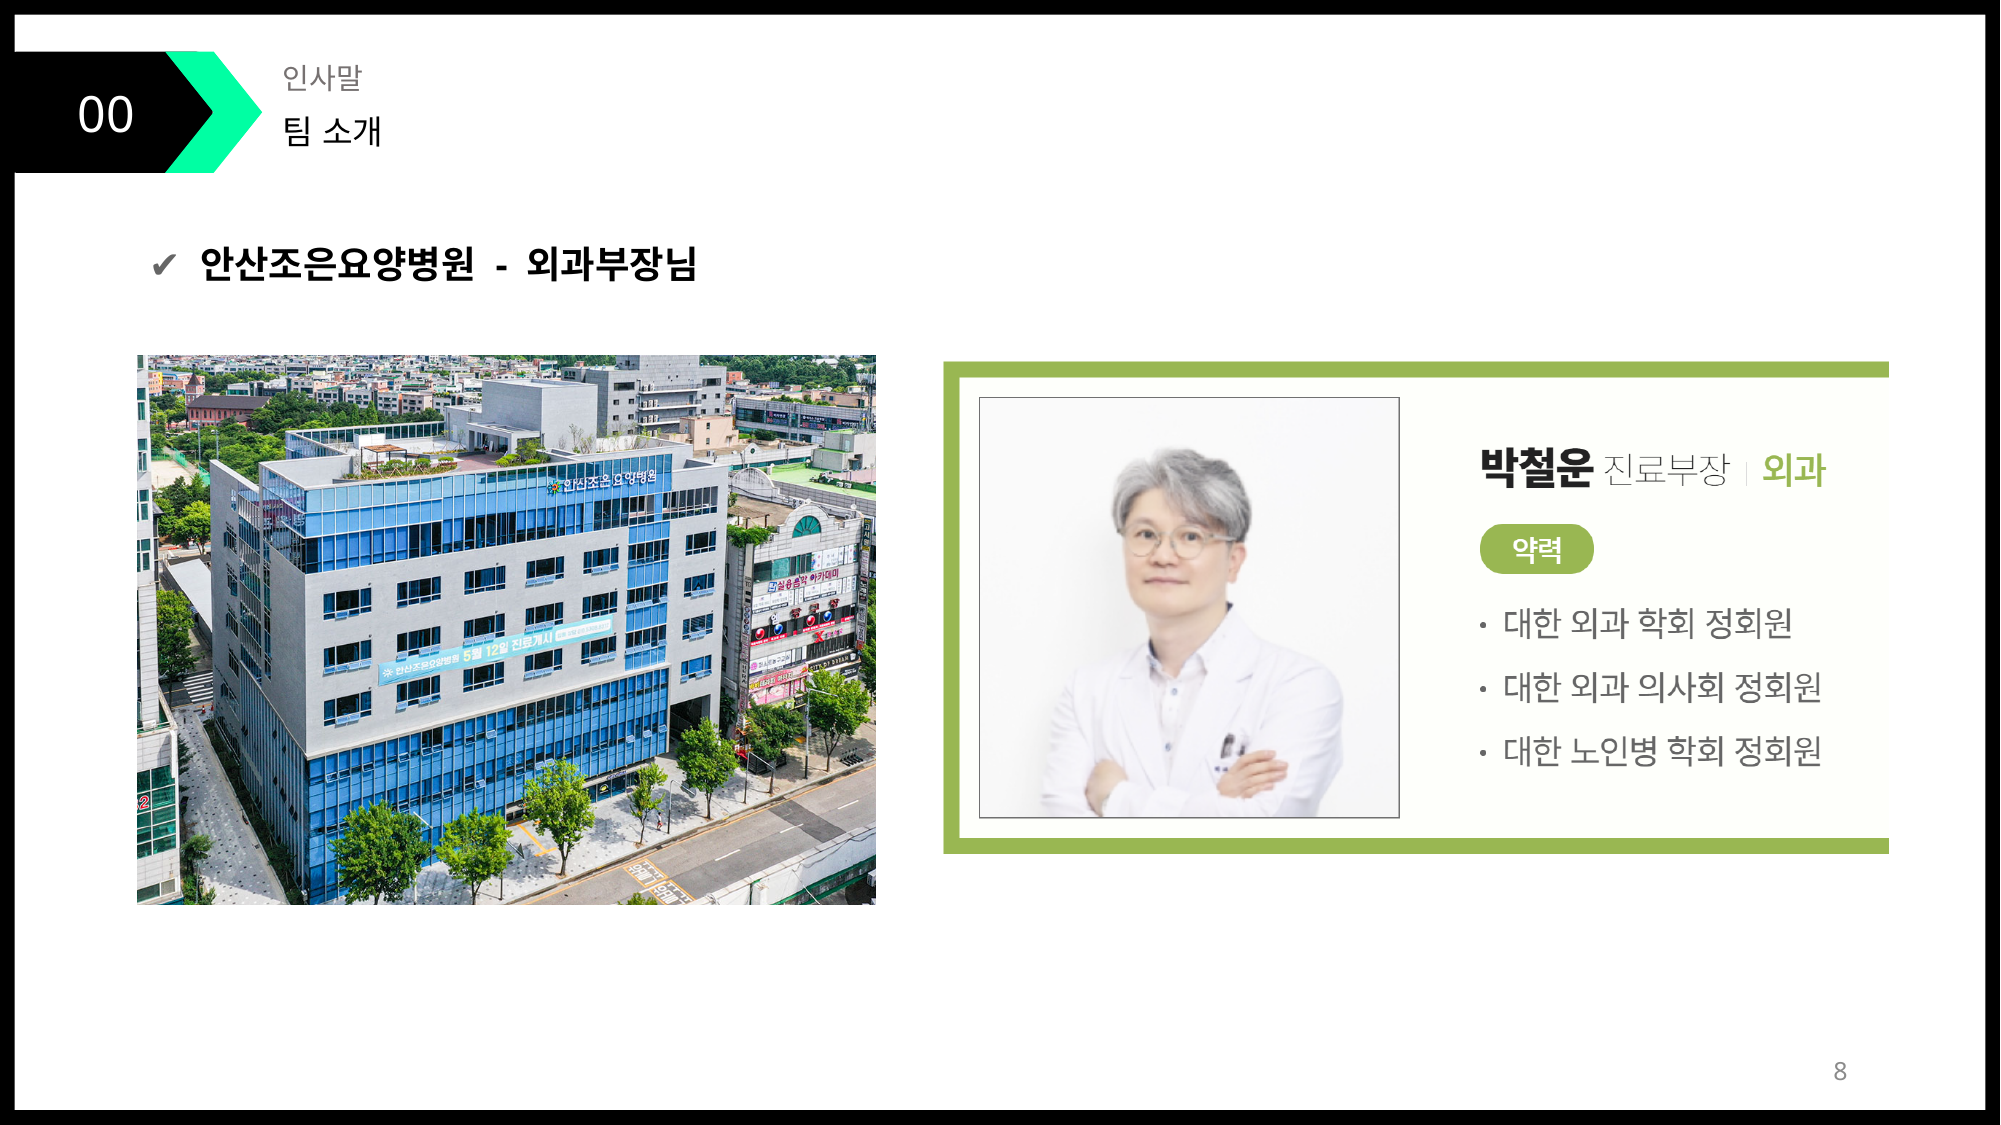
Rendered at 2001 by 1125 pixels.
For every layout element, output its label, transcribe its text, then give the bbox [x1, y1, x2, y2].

picture [137, 355, 876, 905]
text_box 팀 소개 [267, 103, 778, 159]
text_box 인사말 [267, 53, 435, 103]
text_box ✔ 안산조은요양병원 - 외과부장님 [134, 233, 714, 294]
picture [936, 346, 1889, 866]
text_box [162, 50, 264, 174]
text_box [0, 0, 2000, 1125]
text_box 00 [0, 50, 211, 174]
slide_number 8 [1412, 1042, 1863, 1103]
